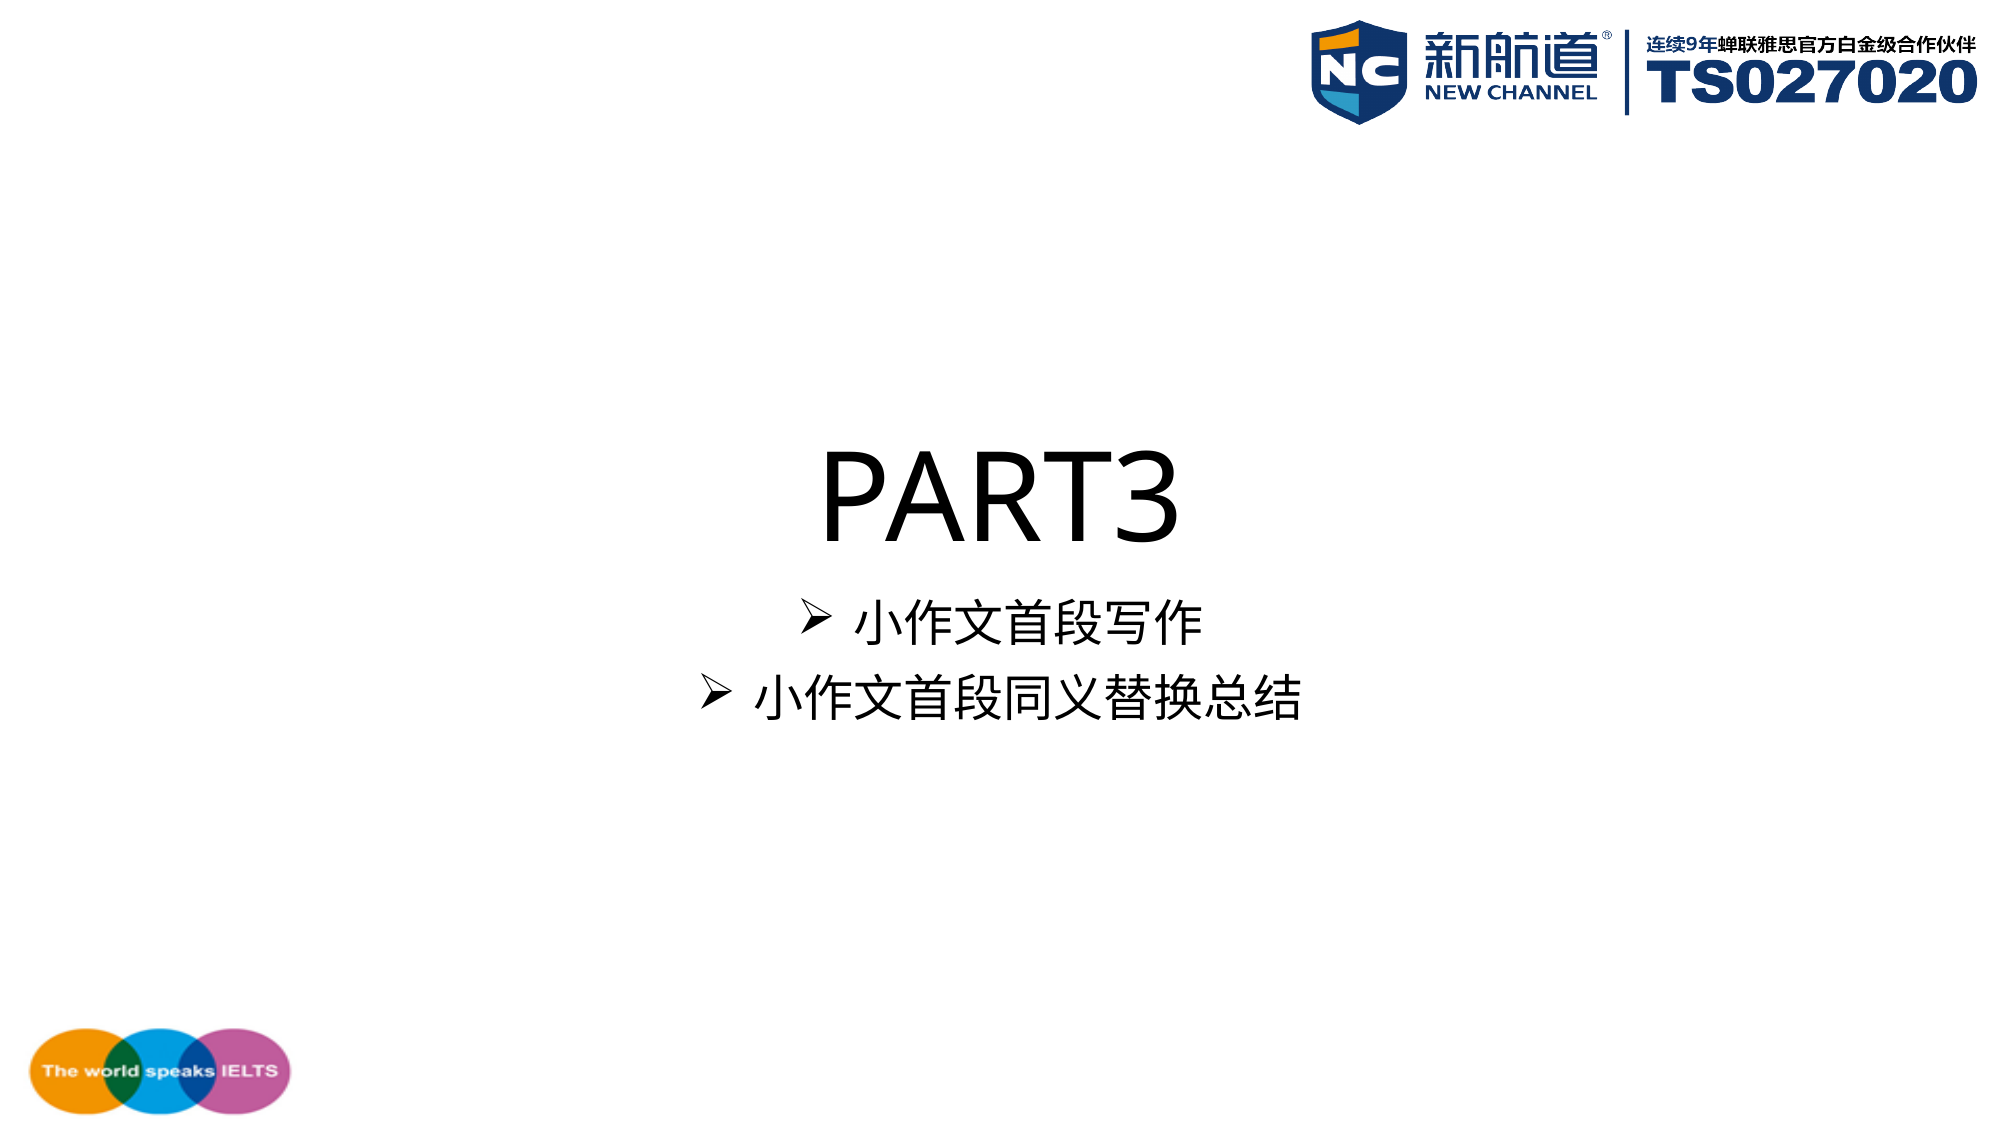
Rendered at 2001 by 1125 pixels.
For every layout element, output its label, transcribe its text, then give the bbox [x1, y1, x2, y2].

picture [4, 1024, 311, 1122]
picture [1299, 0, 1983, 146]
subtitle 小作文首段写作 小作文首段同义替换总结 [249, 590, 1750, 863]
title PART3 [249, 184, 1750, 576]
